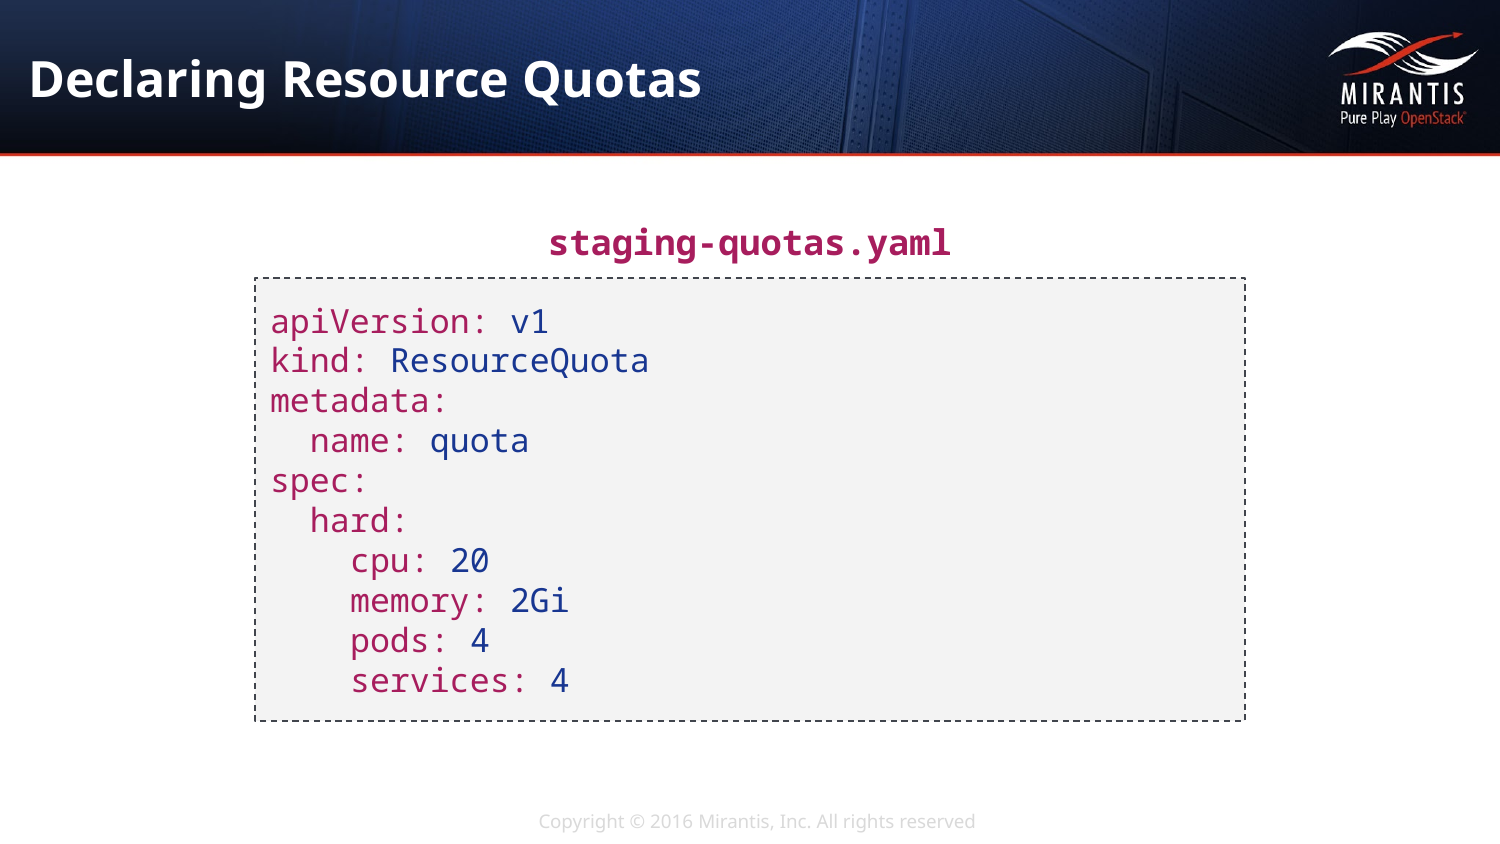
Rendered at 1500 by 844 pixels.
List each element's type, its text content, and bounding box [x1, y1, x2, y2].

title Declaring Resource Quotas [13, 0, 1332, 156]
picture [0, 0, 1500, 844]
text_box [254, 204, 1246, 722]
